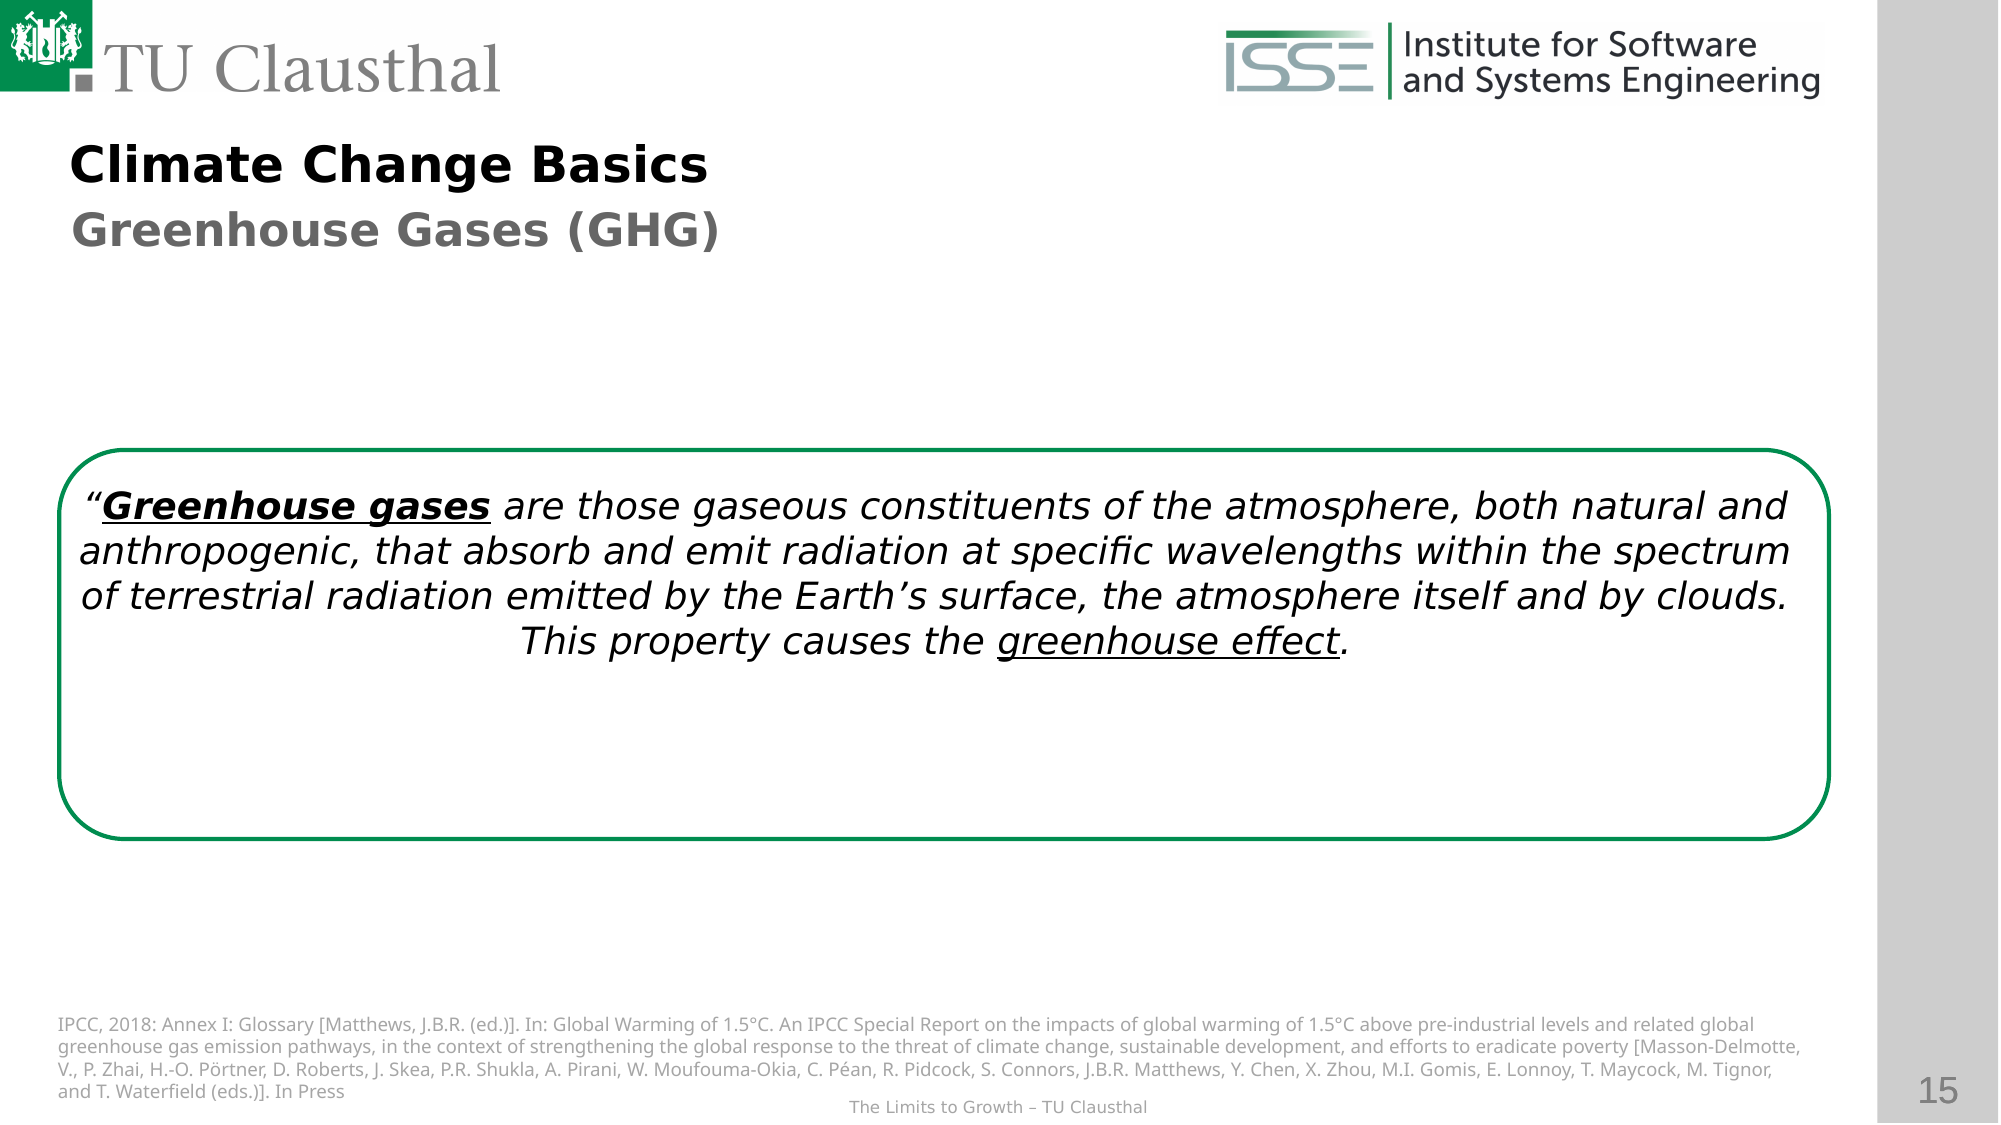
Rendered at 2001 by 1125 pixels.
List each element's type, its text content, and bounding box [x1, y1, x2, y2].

text_box Greenhouse Gases (GHG) [70, 188, 1769, 269]
text_box “Greenhouse gases are those gaseous constituents of the atmosphere, both natural and anthropogenic, that absorb and emit radiation at specific wavelengths within the spectrum of terrestrial radiation emitted by the Earth’s surface, the atmosphere itself and by clouds. This property causes the greenhouse effect. Water vapour (H2O), carbon dioxide (CO2), nitrous oxide (N2O), methane (CH4) and ozone (O3) are the primary GHGs in the Earth’s atmosphere.” [55, 208, 1817, 1033]
picture [0, 0, 500, 92]
text_box [57, 447, 1832, 842]
text_box IPCC, 2018: Annex I: Glossary [Matthews, J.B.R. (ed.)]. In: Global Warming of 1.5°C. An IPCC Special Report on the impacts of global warming of 1.5°C above pre-industrial levels and related global greenhouse gas emission pathways, in the context of strengthening the global response to the threat of climate change, sustainable development, and efforts to eradicate poverty [Masson-Delmotte, V., P. Zhai, H.-O. Pörtner, D. Roberts, J. Skea, P.R. Shukla, A. Pirani, W. Moufouma-Okia, C. Péan, R. Pidcock, S. Connors, J.B.R. Matthews, Y. Chen, X. Zhou, M.I. Gomis, E. Lonnoy, T. Maycock, M. Tignor, and T. Waterfield (eds.)]. In Press [43, 1004, 1814, 1110]
text_box Climate Change Basics [55, 125, 1817, 206]
picture [1218, 22, 1825, 106]
